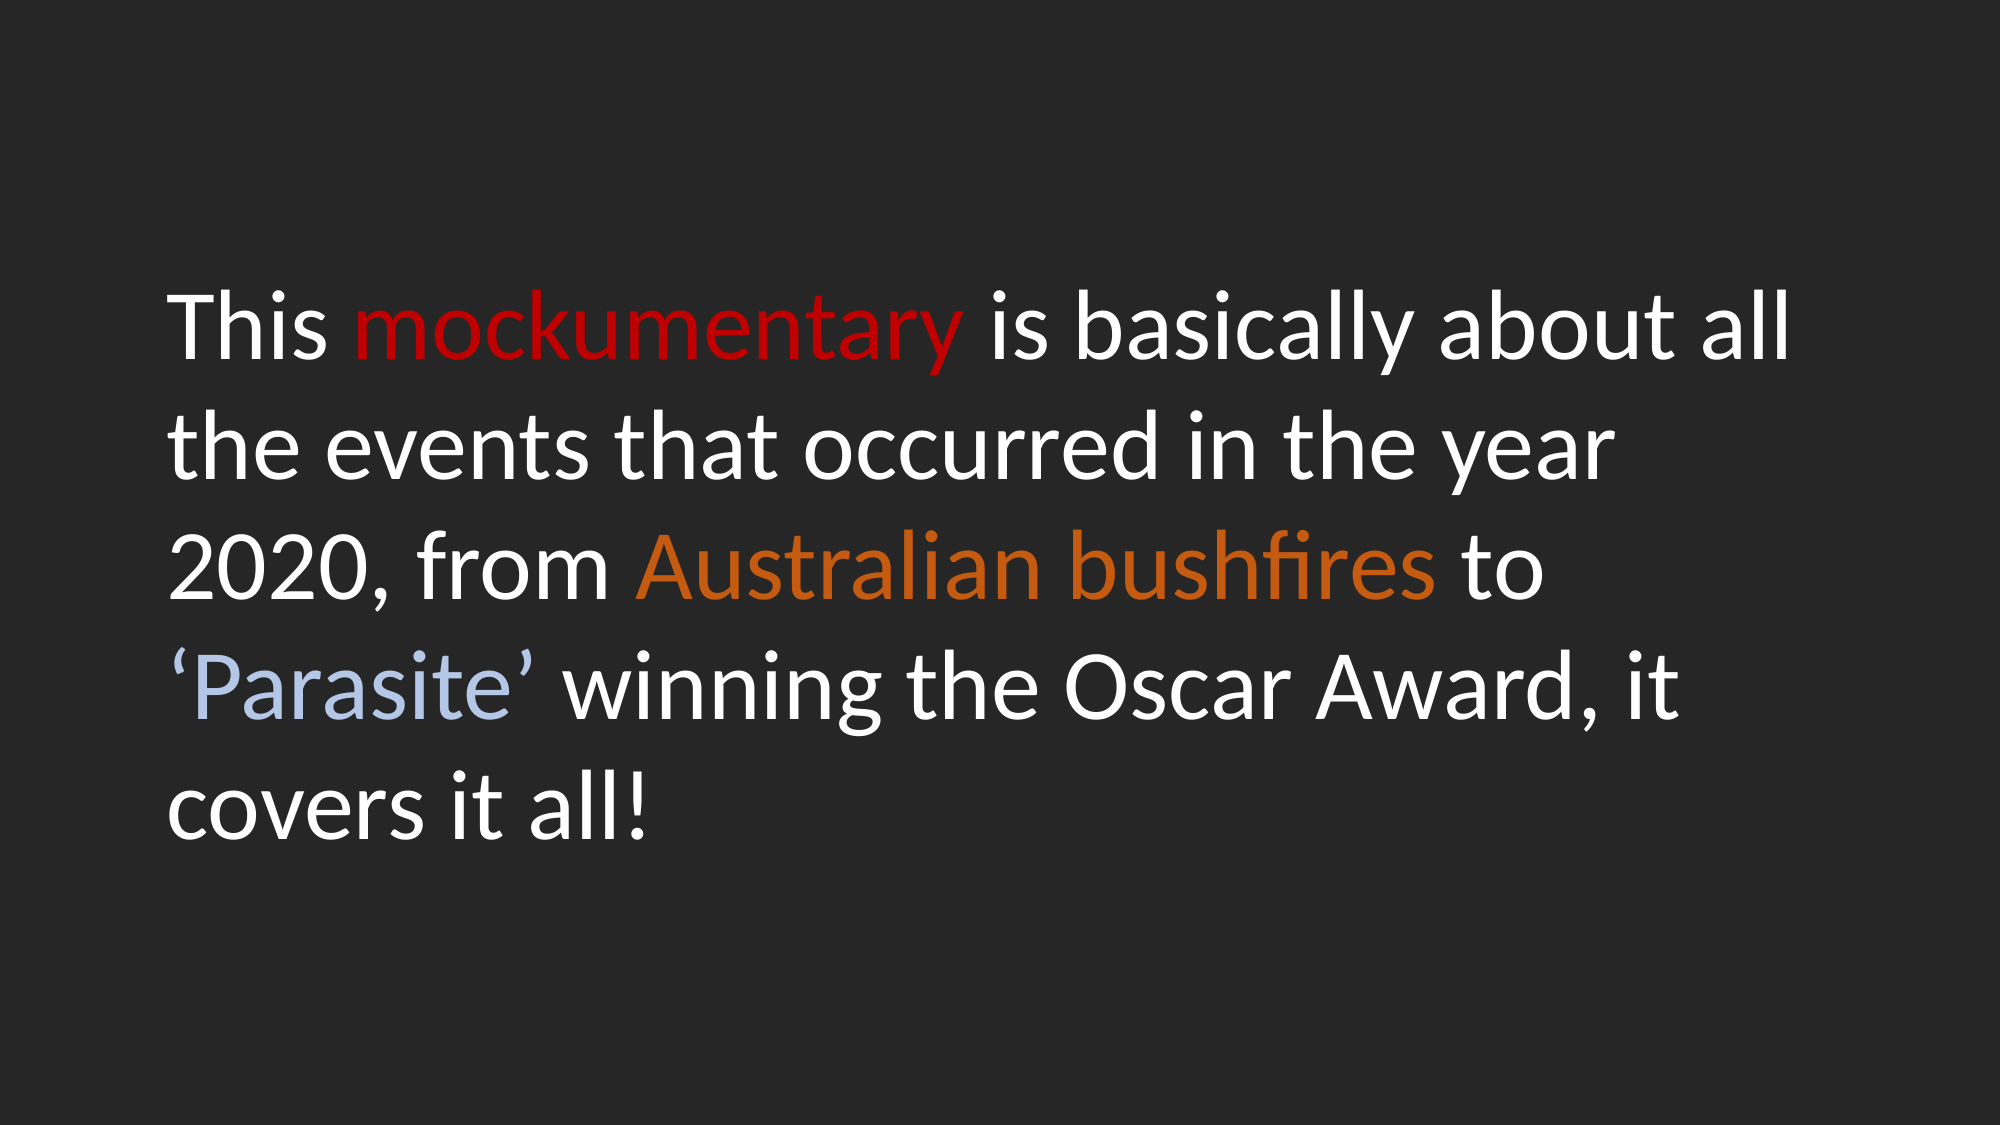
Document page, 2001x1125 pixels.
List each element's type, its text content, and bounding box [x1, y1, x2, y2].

text_box This mockumentary is basically about all the events that occurred in the year 2020, from Australian bushfires to ‘Parasite’ winning the Oscar Award, it covers it all! [151, 251, 1849, 867]
